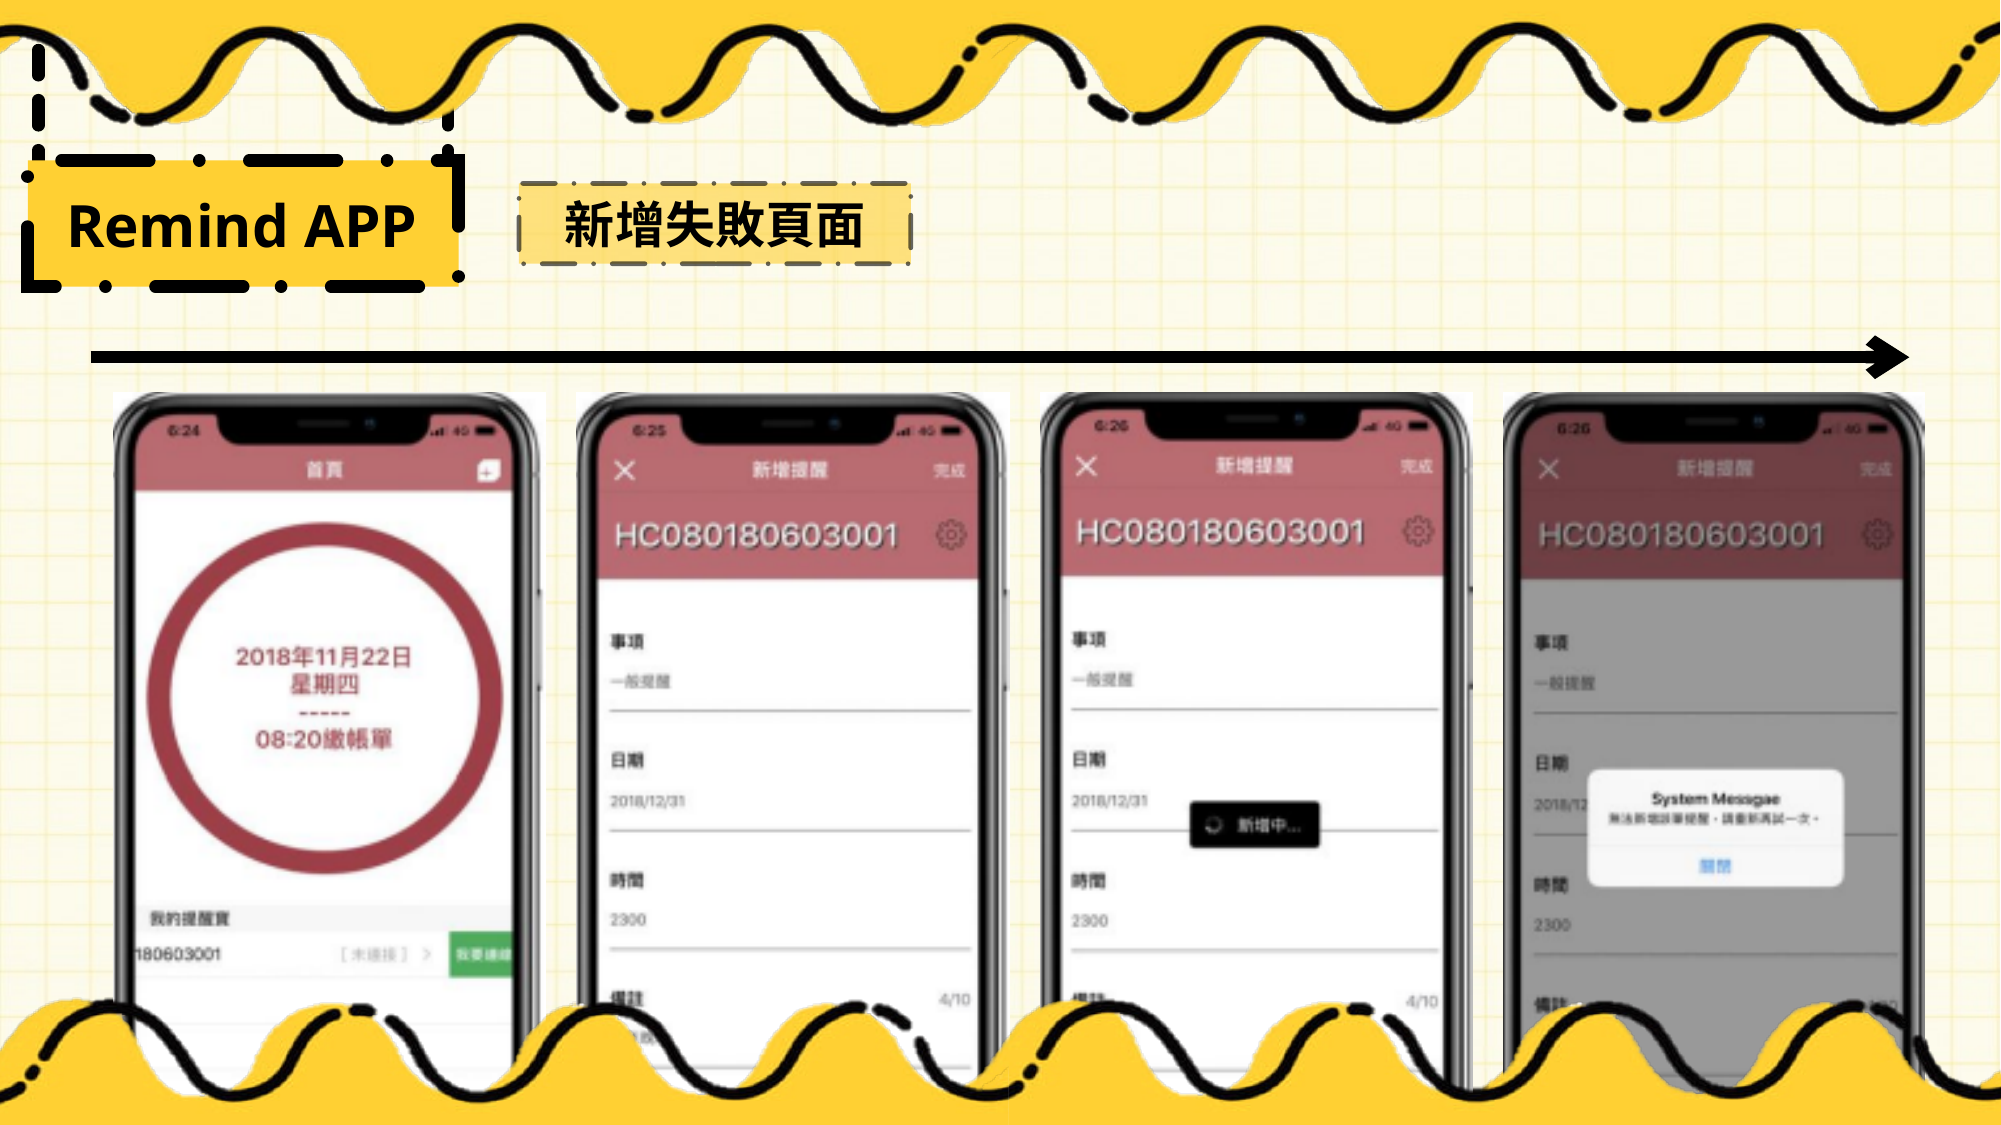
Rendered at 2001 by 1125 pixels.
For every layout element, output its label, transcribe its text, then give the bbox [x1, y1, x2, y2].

text_box [27, 159, 460, 288]
text_box Remind APP [8, 158, 451, 278]
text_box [90, 357, 1925, 967]
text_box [0, 967, 2000, 1125]
text_box 新增失敗頁面 [518, 182, 912, 265]
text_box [0, 0, 2000, 158]
picture [0, 0, 2001, 1125]
